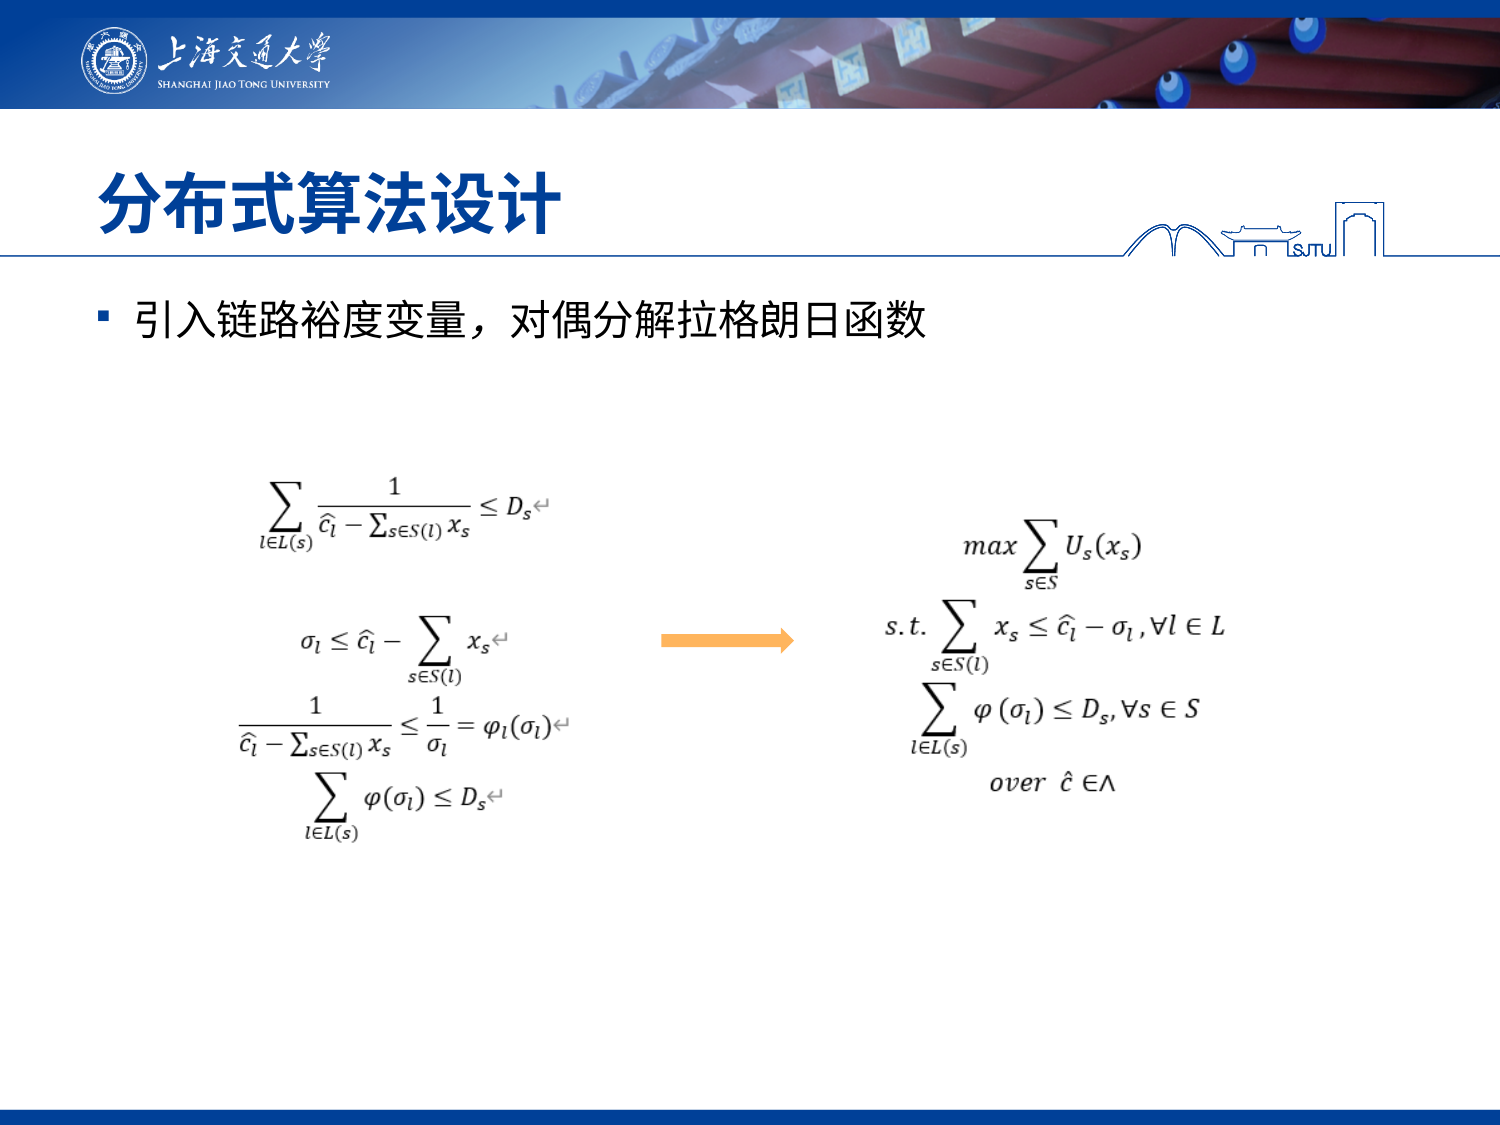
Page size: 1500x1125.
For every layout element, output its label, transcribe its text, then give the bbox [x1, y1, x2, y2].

picture [793, 489, 1340, 802]
picture [160, 447, 605, 844]
picture [0, 18, 1500, 109]
title 分布式算法设计 [81, 159, 1455, 254]
text_box [660, 625, 793, 657]
